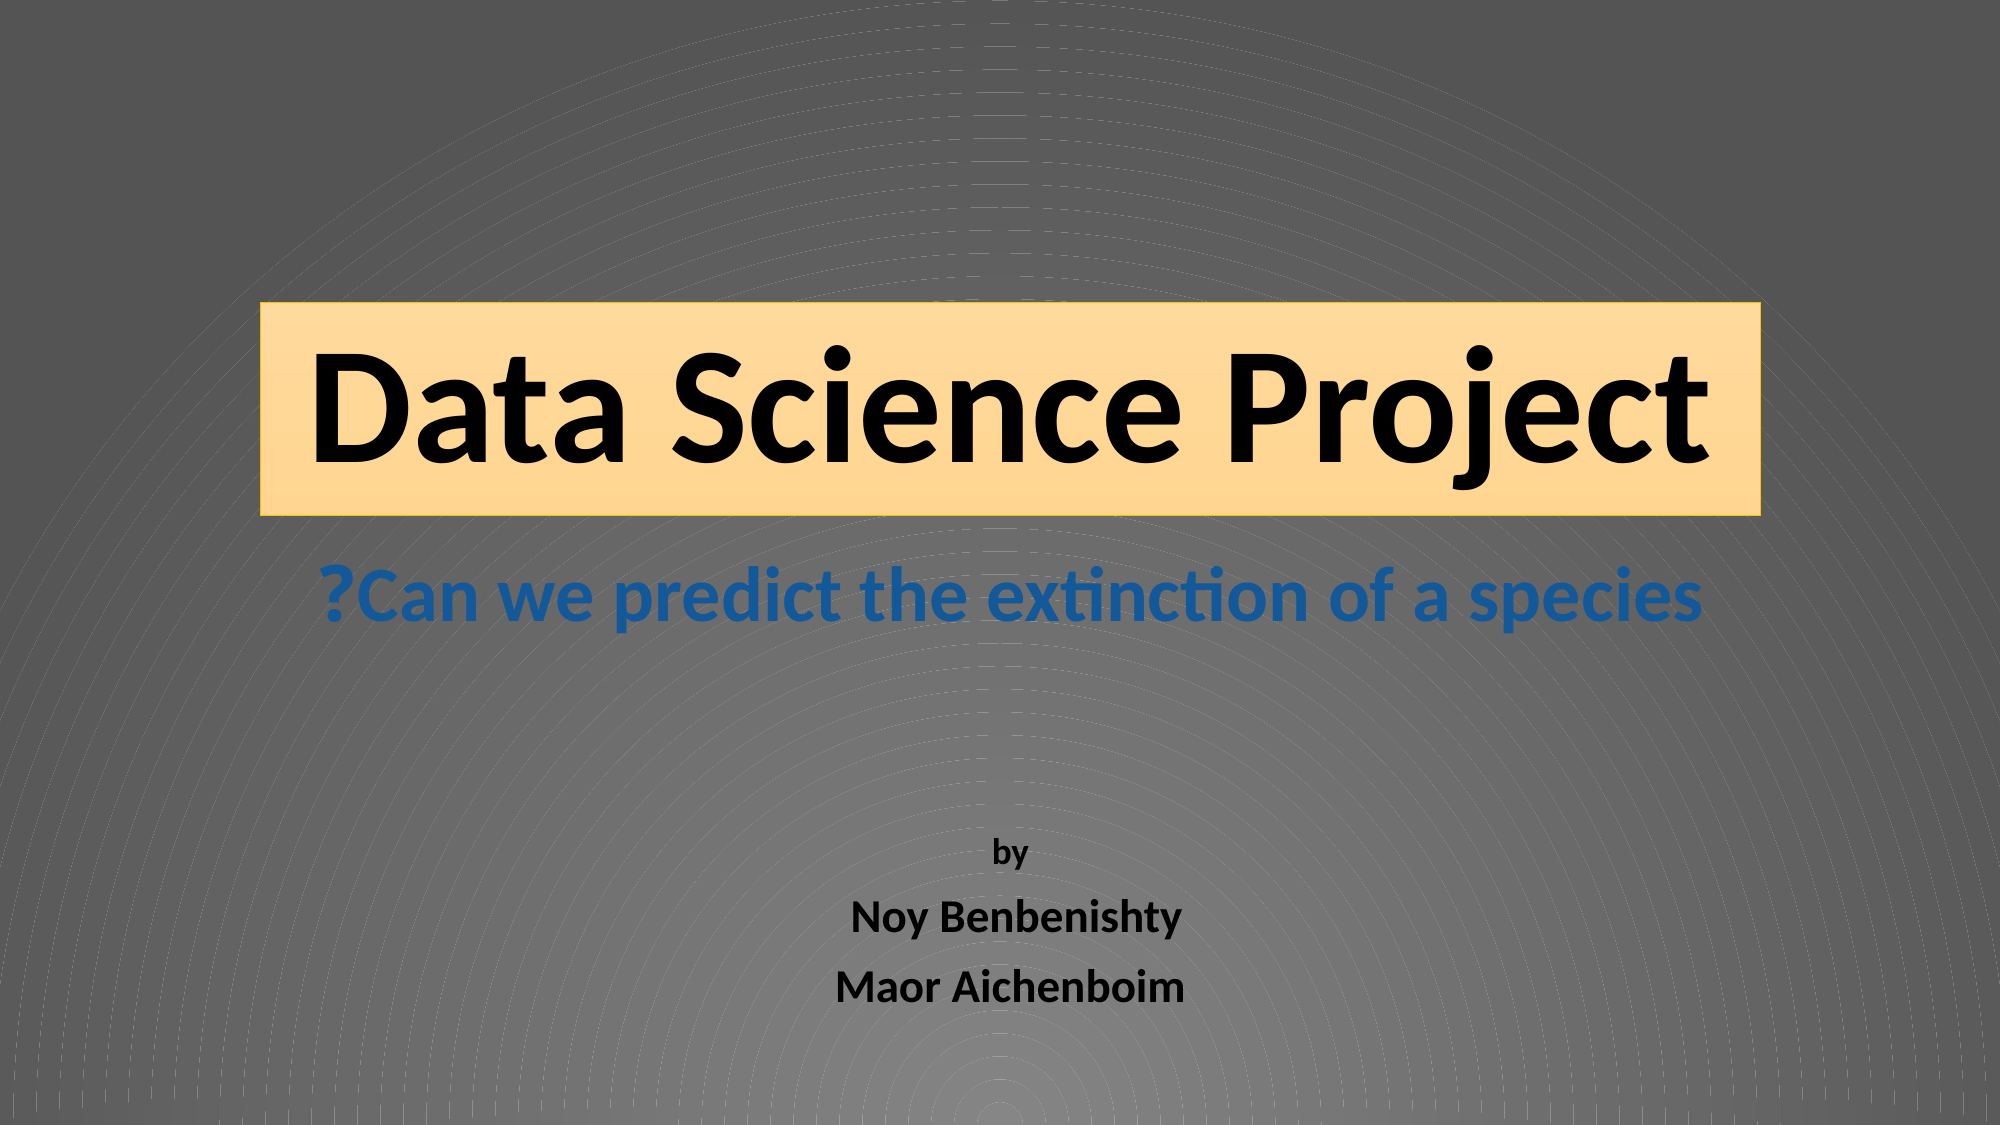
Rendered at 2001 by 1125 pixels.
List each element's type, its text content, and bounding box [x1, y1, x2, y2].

title Data Science Project [260, 302, 1761, 515]
subtitle Can we predict the extinction of a species? by Noy Benbenishty Maor Aichenboim [260, 515, 1761, 1052]
